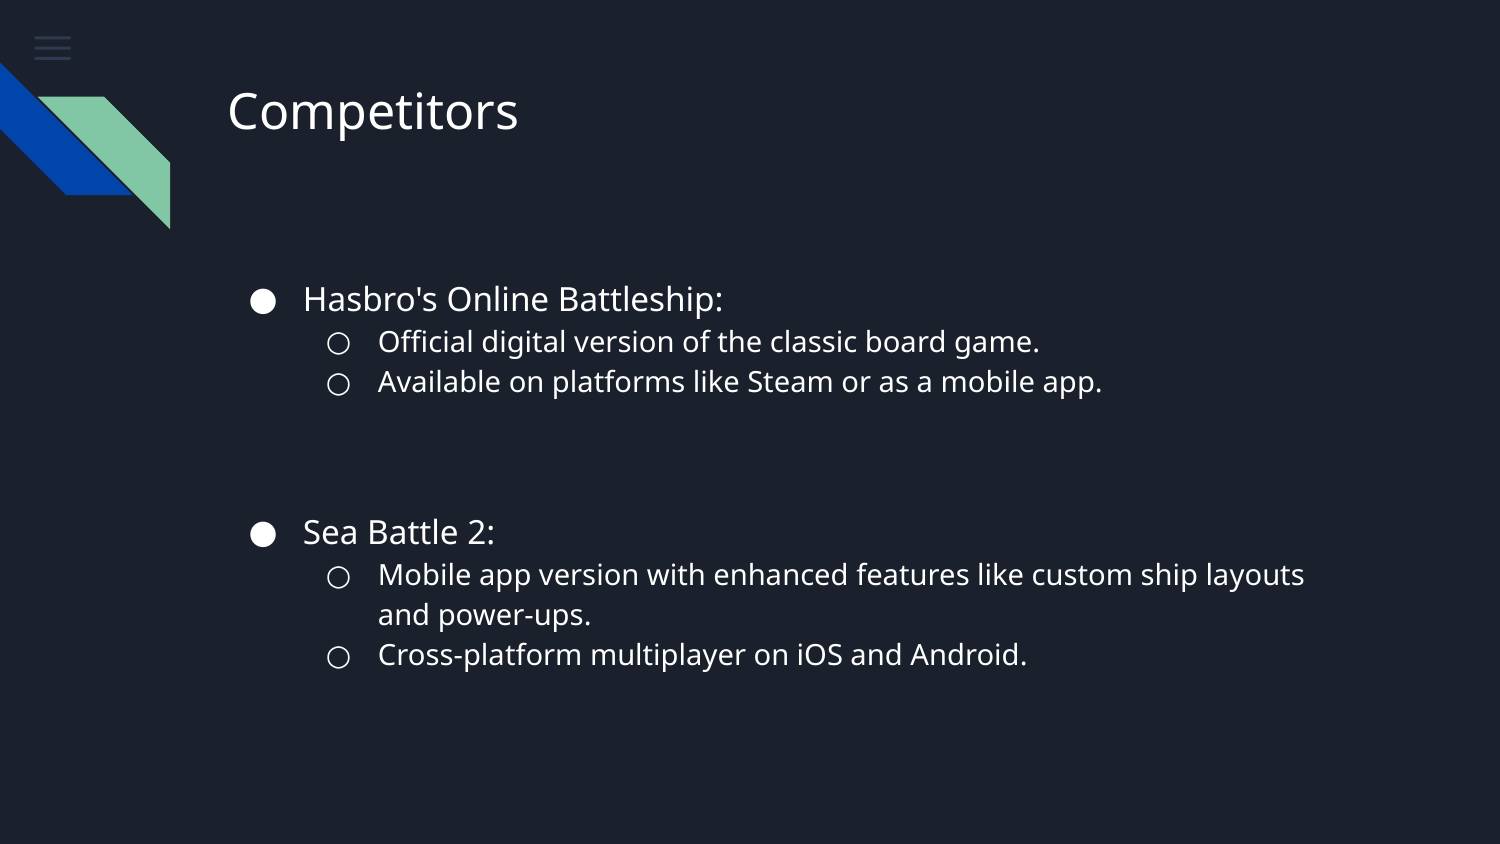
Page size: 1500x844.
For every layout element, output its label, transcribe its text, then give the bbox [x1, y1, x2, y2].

list Hasbro's Online Battleship: Official digital version of the classic board game. Available on platforms like Steam or as a mobile app. Sea Battle 2: Mobile app version with enhanced features like custom ship layouts and power-ups. Cross-platform multiplayer on iOS and Android. [212, 257, 1368, 735]
title Competitors [212, 64, 1368, 215]
